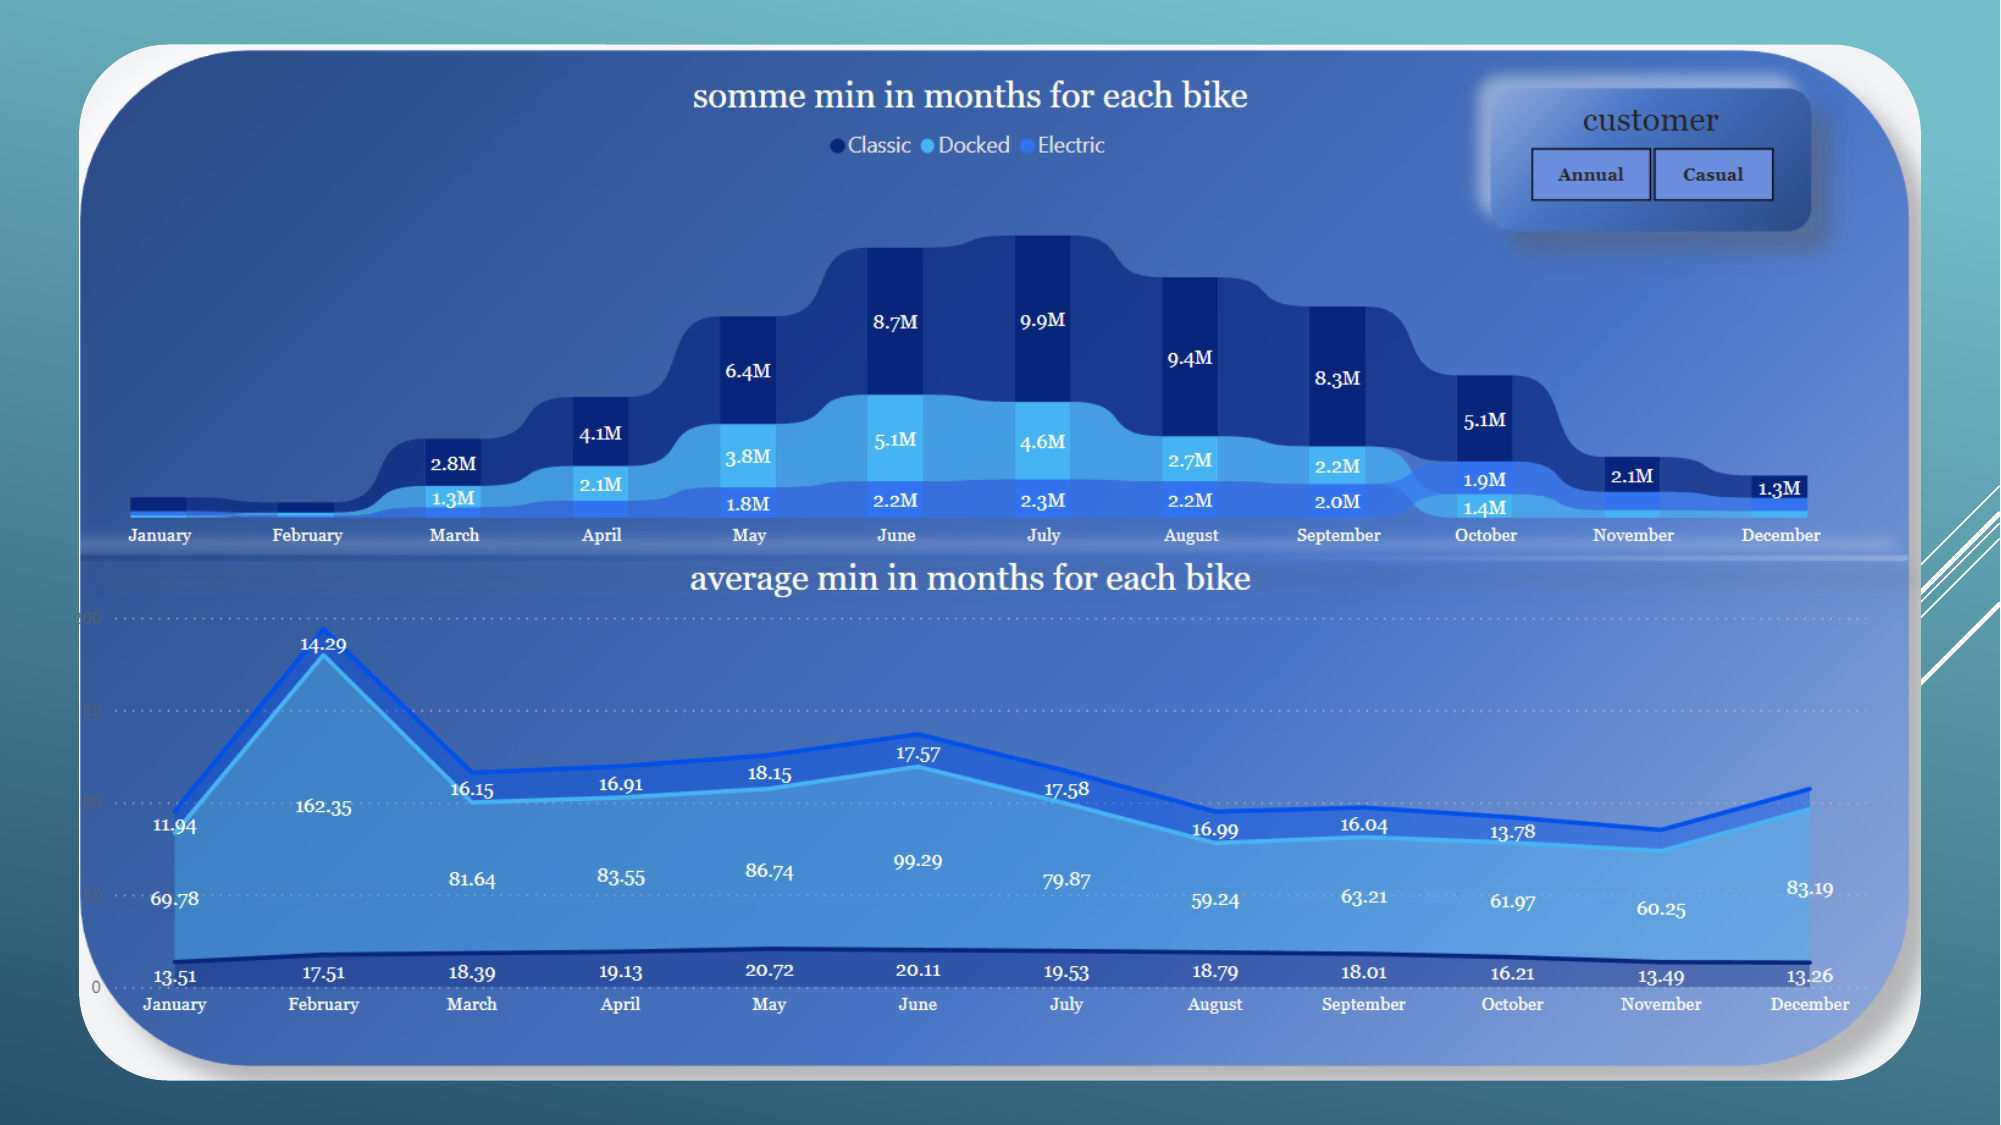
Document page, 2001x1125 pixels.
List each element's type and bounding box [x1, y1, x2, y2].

list [78, 44, 1922, 1081]
